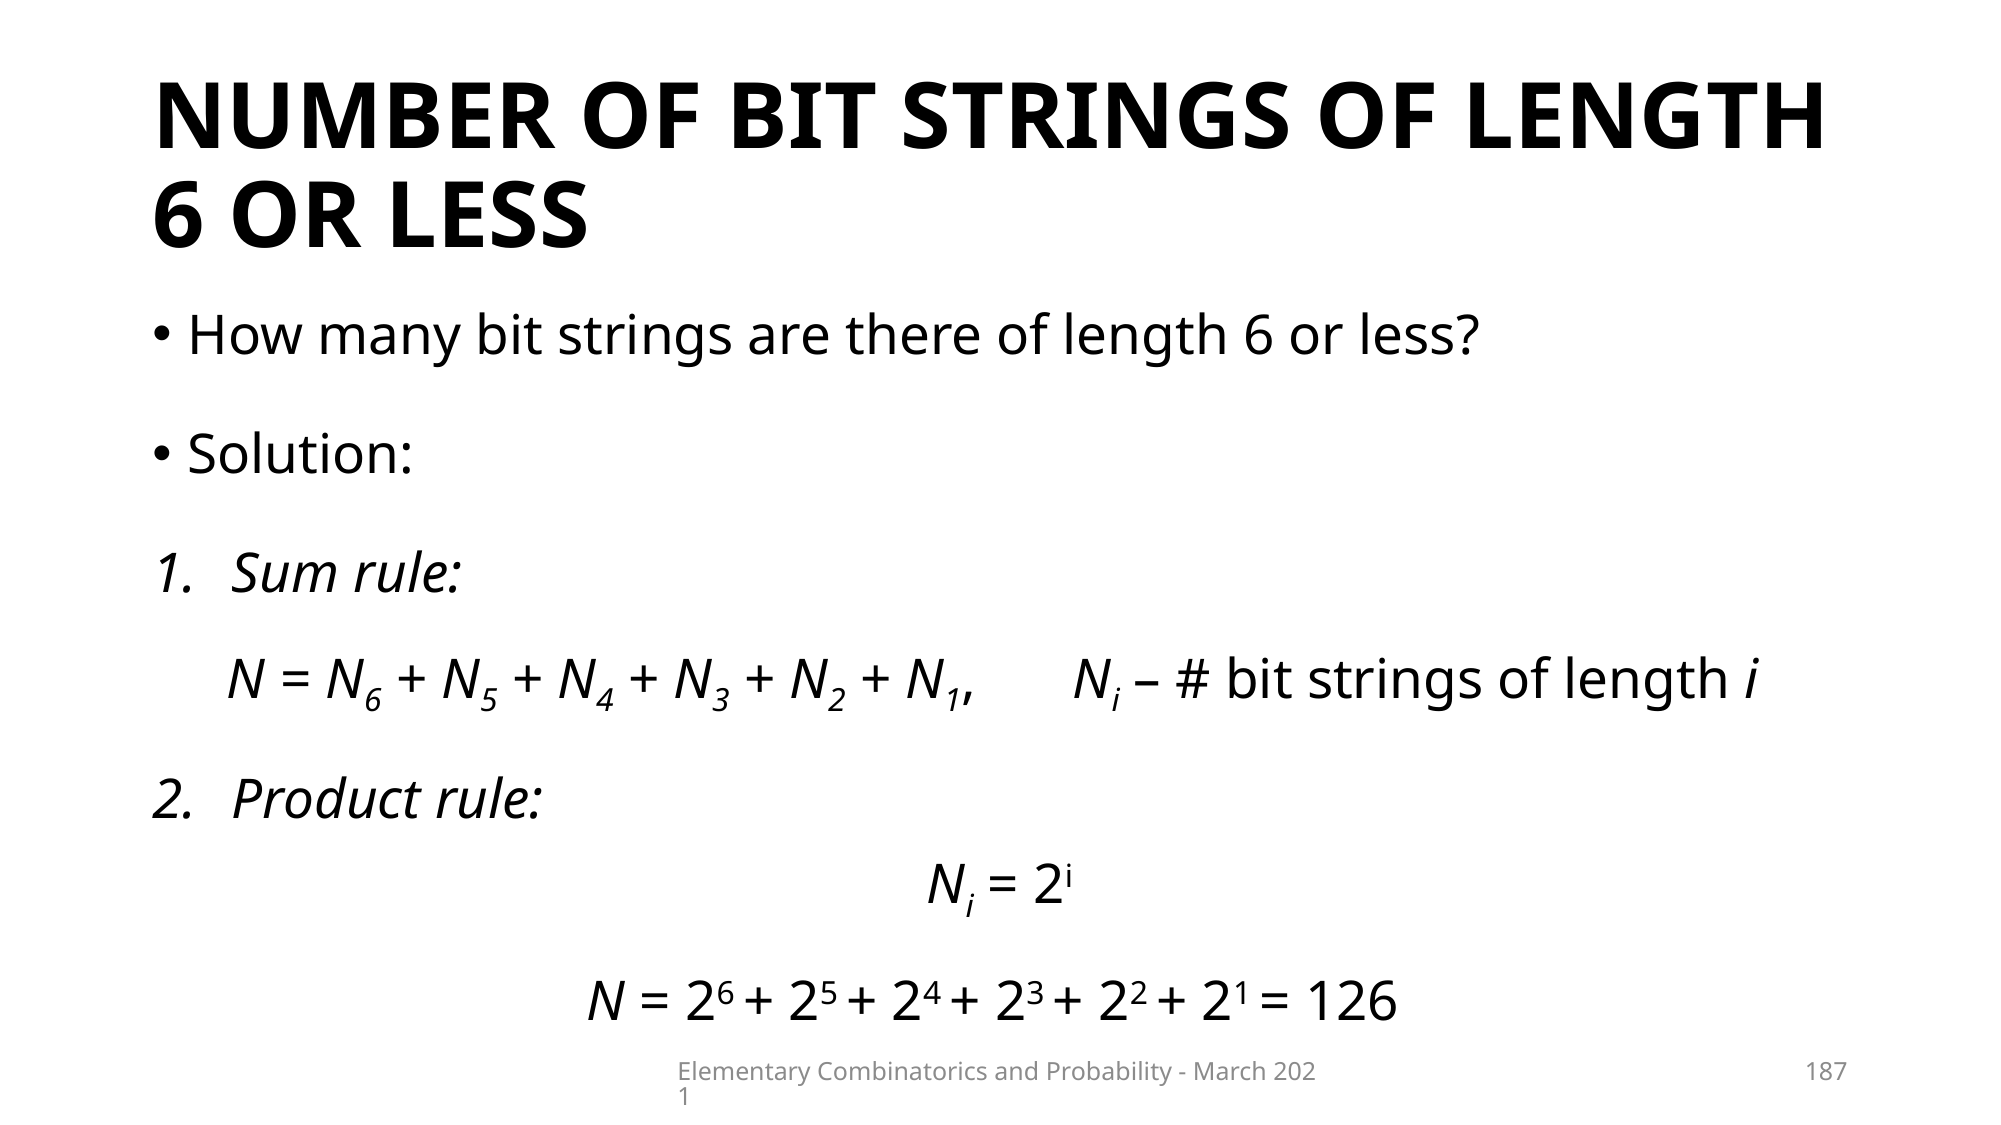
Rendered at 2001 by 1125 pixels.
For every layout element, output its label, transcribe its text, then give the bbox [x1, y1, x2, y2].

slide_number 187 [1412, 1042, 1863, 1103]
list How many bit strings are there of length 6 or less? Solution: Sum rule: N = N6 + N5 + N4 + N3 + N2 + N1, Ni – # bit strings of length i Product rule: Ni = 2i N = 26 + 25 + 24 + 23 + 22 + 21 = 126 [137, 299, 1863, 1043]
footer Elementary Combinatorics and Probability - March 2021 [662, 1042, 1338, 1103]
title Number of bit strings of length 6 or less [137, 59, 1863, 278]
